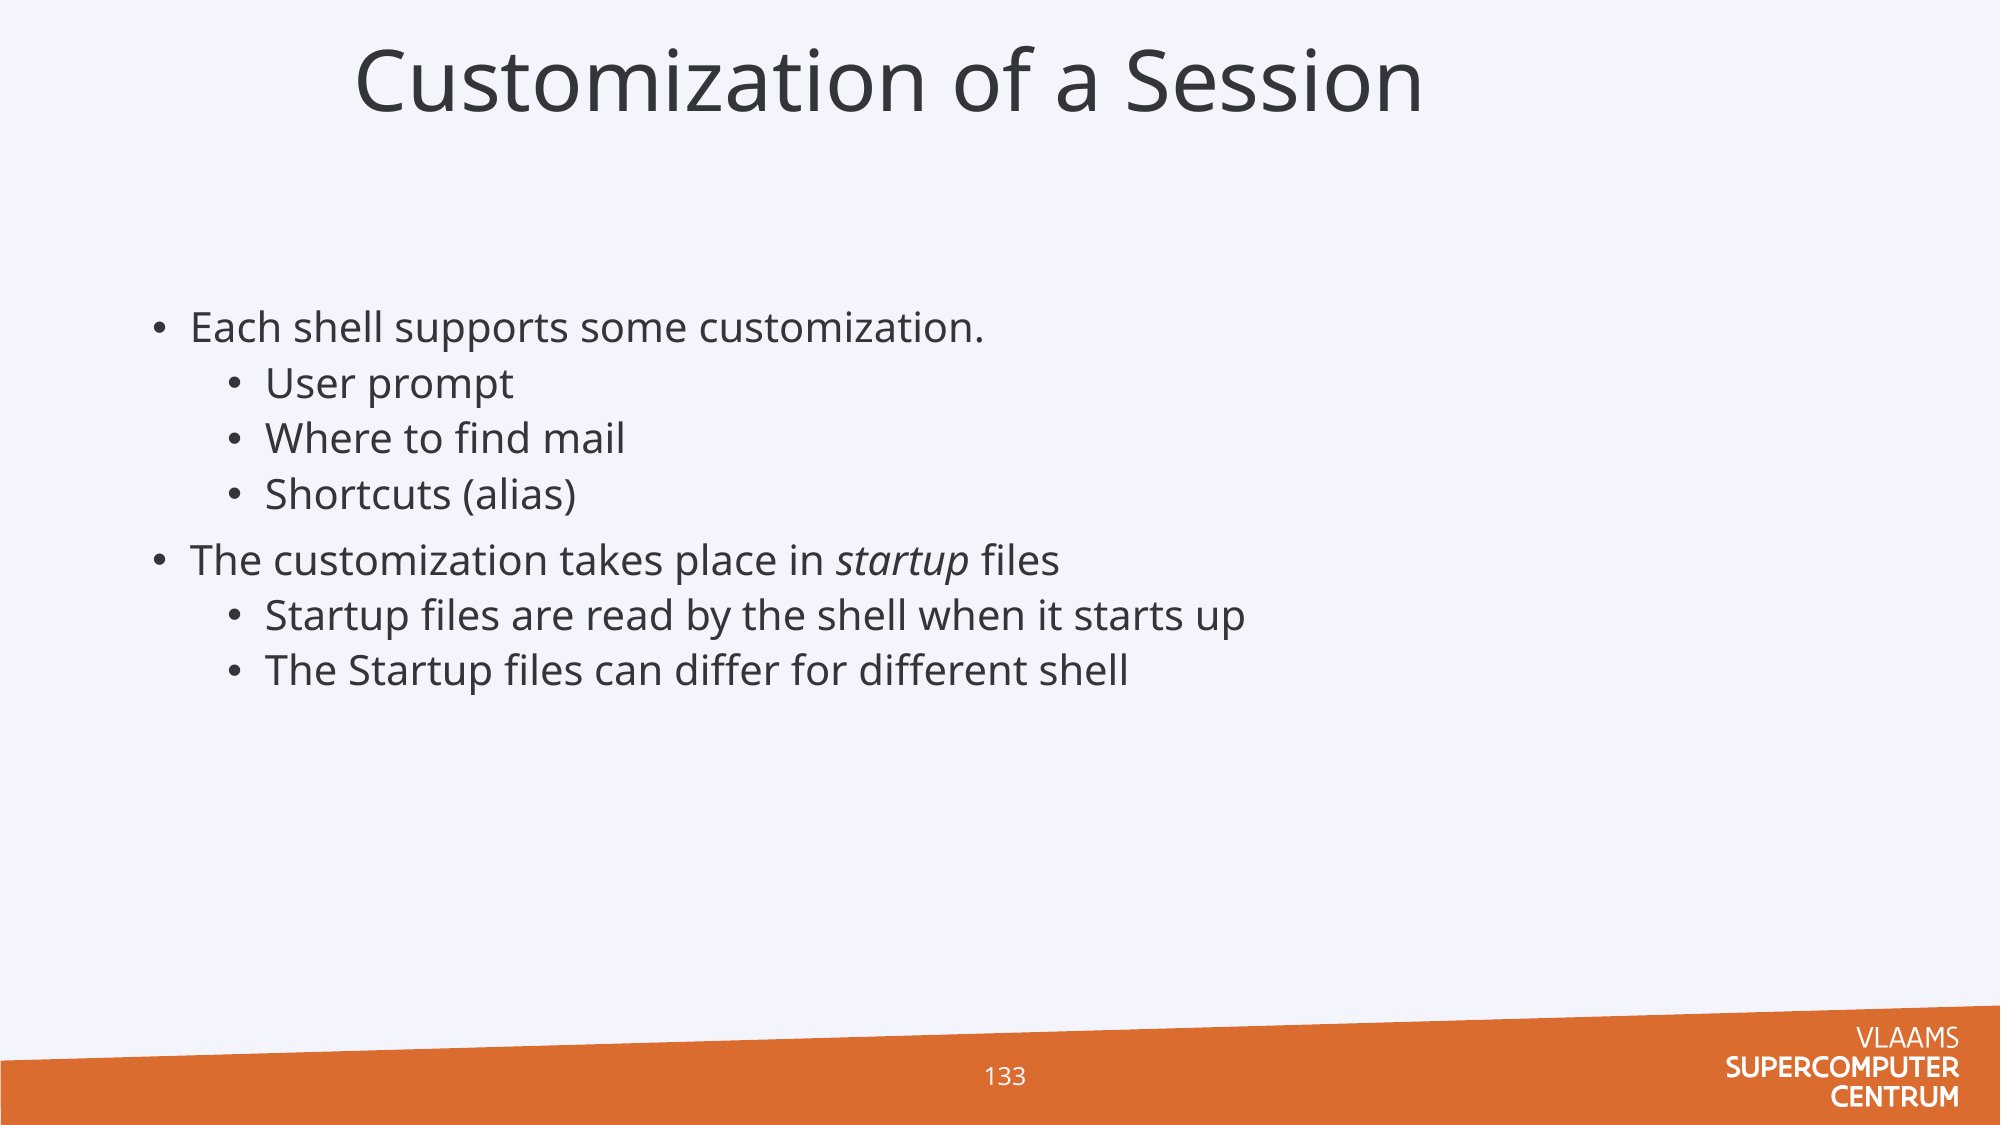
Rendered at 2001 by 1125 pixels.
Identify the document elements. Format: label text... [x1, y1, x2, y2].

slide_number 133 [958, 1047, 1042, 1108]
list Each shell supports some customization. User prompt Where to find mail Shortcuts (alias) The customization takes place in startup files Startup files are read by the shell when it starts up The Startup files can differ for different shell [137, 299, 1863, 1014]
picture [1725, 1021, 1960, 1117]
title Customization of a Session [338, 29, 1706, 138]
